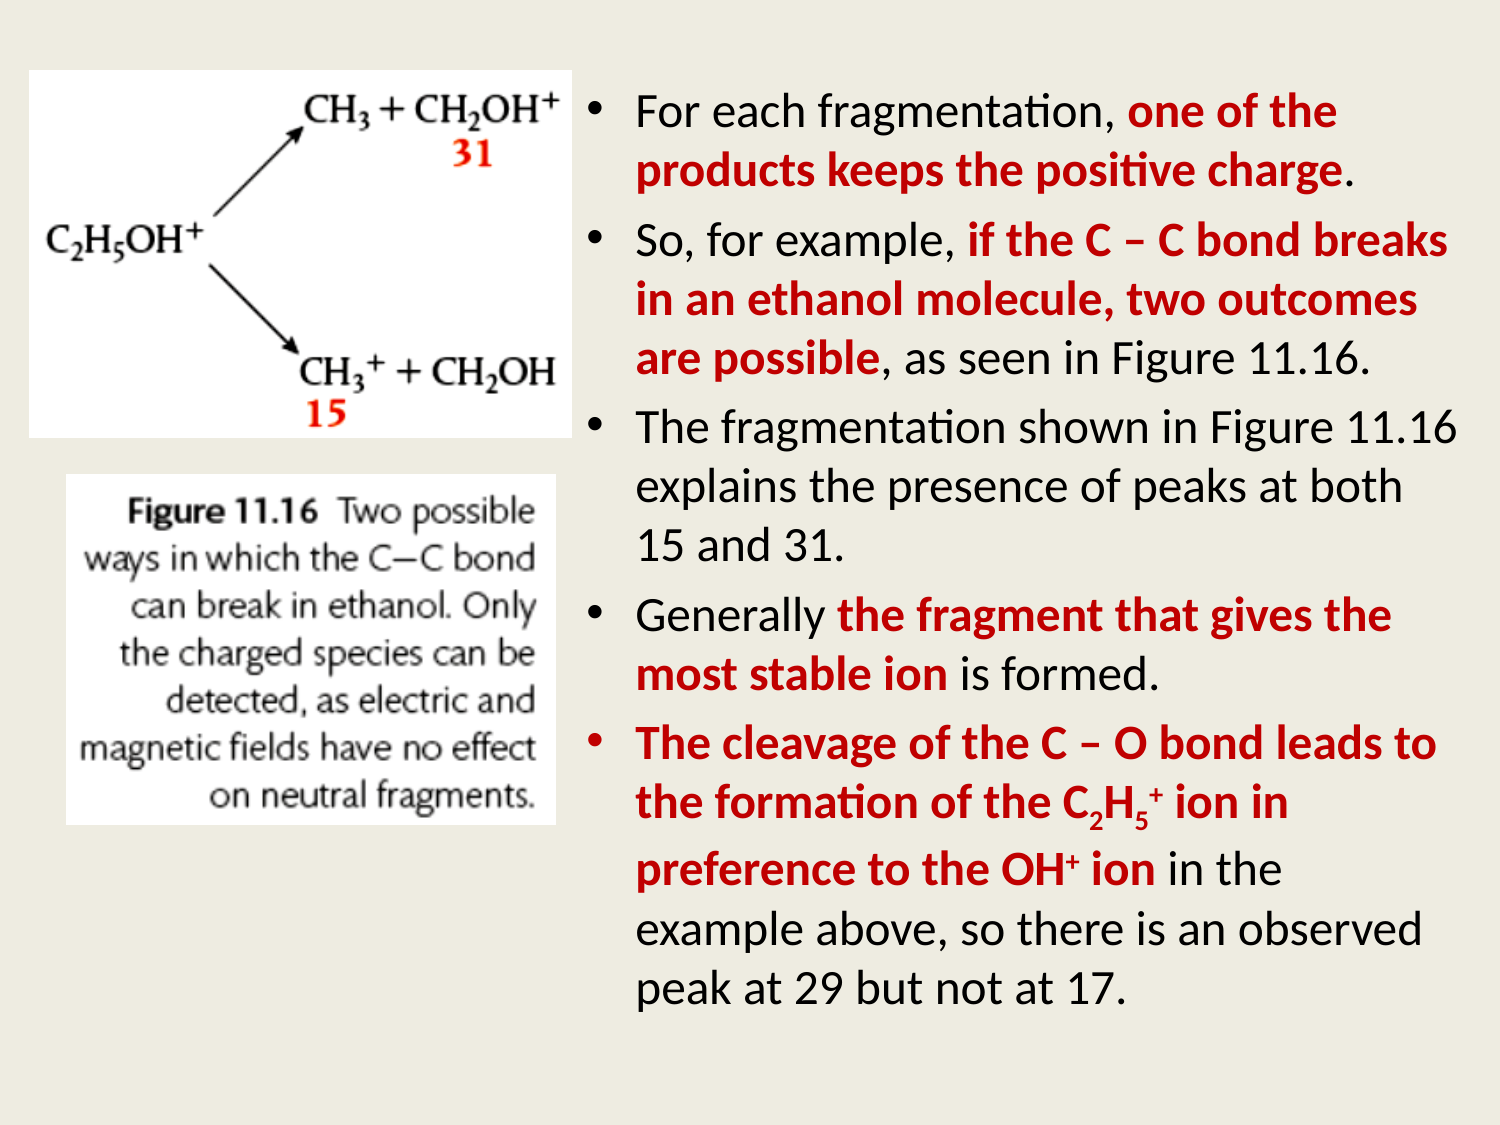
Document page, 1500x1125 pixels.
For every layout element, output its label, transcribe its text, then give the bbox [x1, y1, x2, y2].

picture [66, 474, 556, 826]
list For each fragmentation, one of the products keeps the positive charge. So, for example, if the C – C bond breaks in an ethanol molecule, two outcomes are possible, as seen in Figure 11.16. The fragmentation shown in Figure 11.16 explains the presence of peaks at both 15 and 31. Generally the fragment that gives the most stable ion is formed. The cleavage of the C – O bond leads to the formation of the C2H5+ ion in preference to the OH+ ion in the example above, so there is an observed peak at 29 but not at 17. [571, 70, 1475, 1075]
picture [29, 70, 572, 438]
